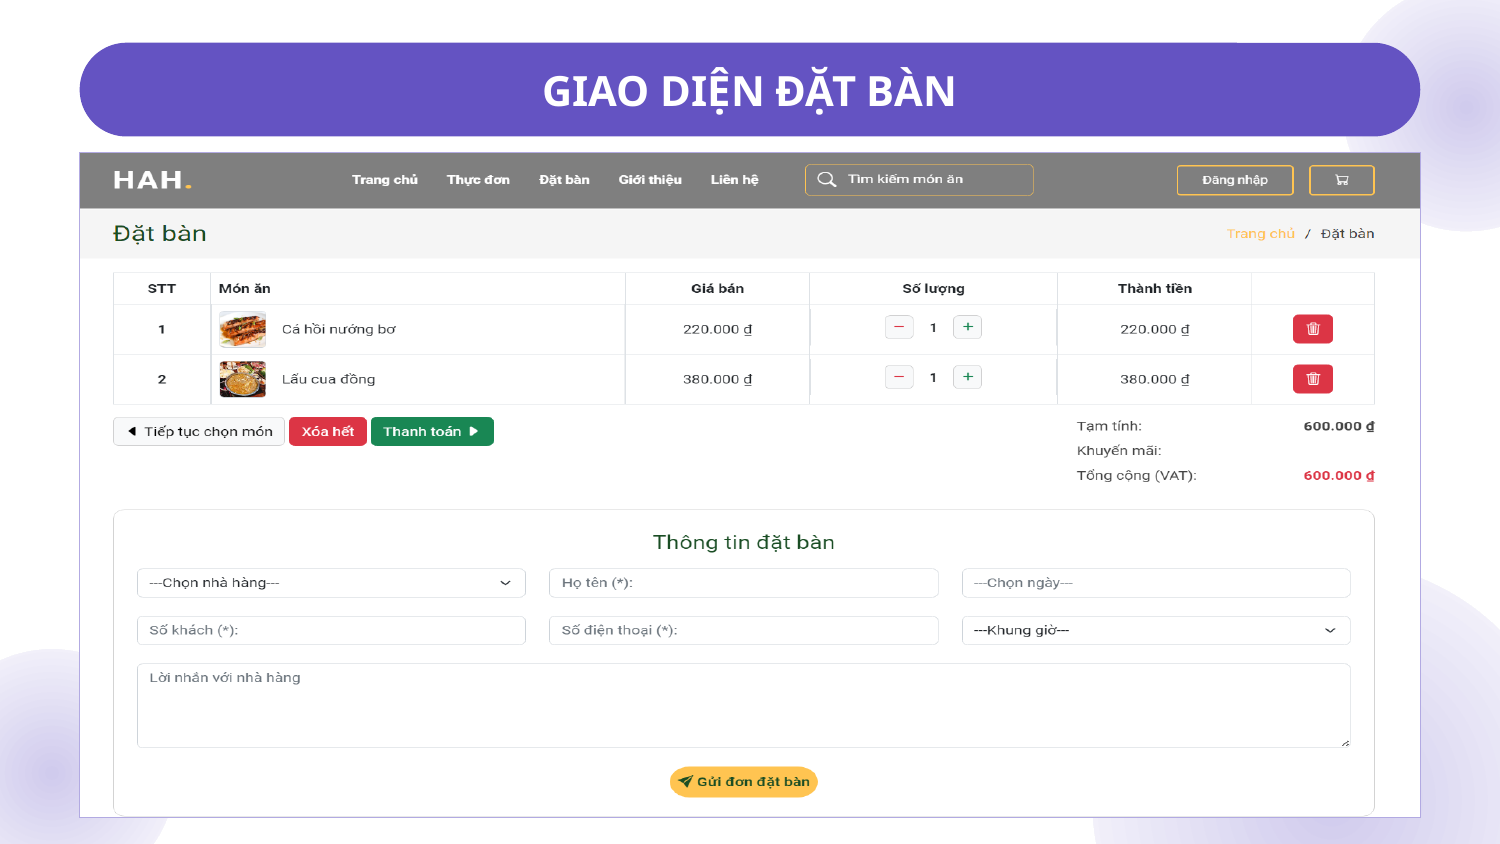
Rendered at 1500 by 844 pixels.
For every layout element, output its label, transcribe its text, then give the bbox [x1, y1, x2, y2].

text_box GIAO DIỆN ĐẶT BÀN [79, 42, 1421, 137]
picture [79, 151, 1421, 818]
